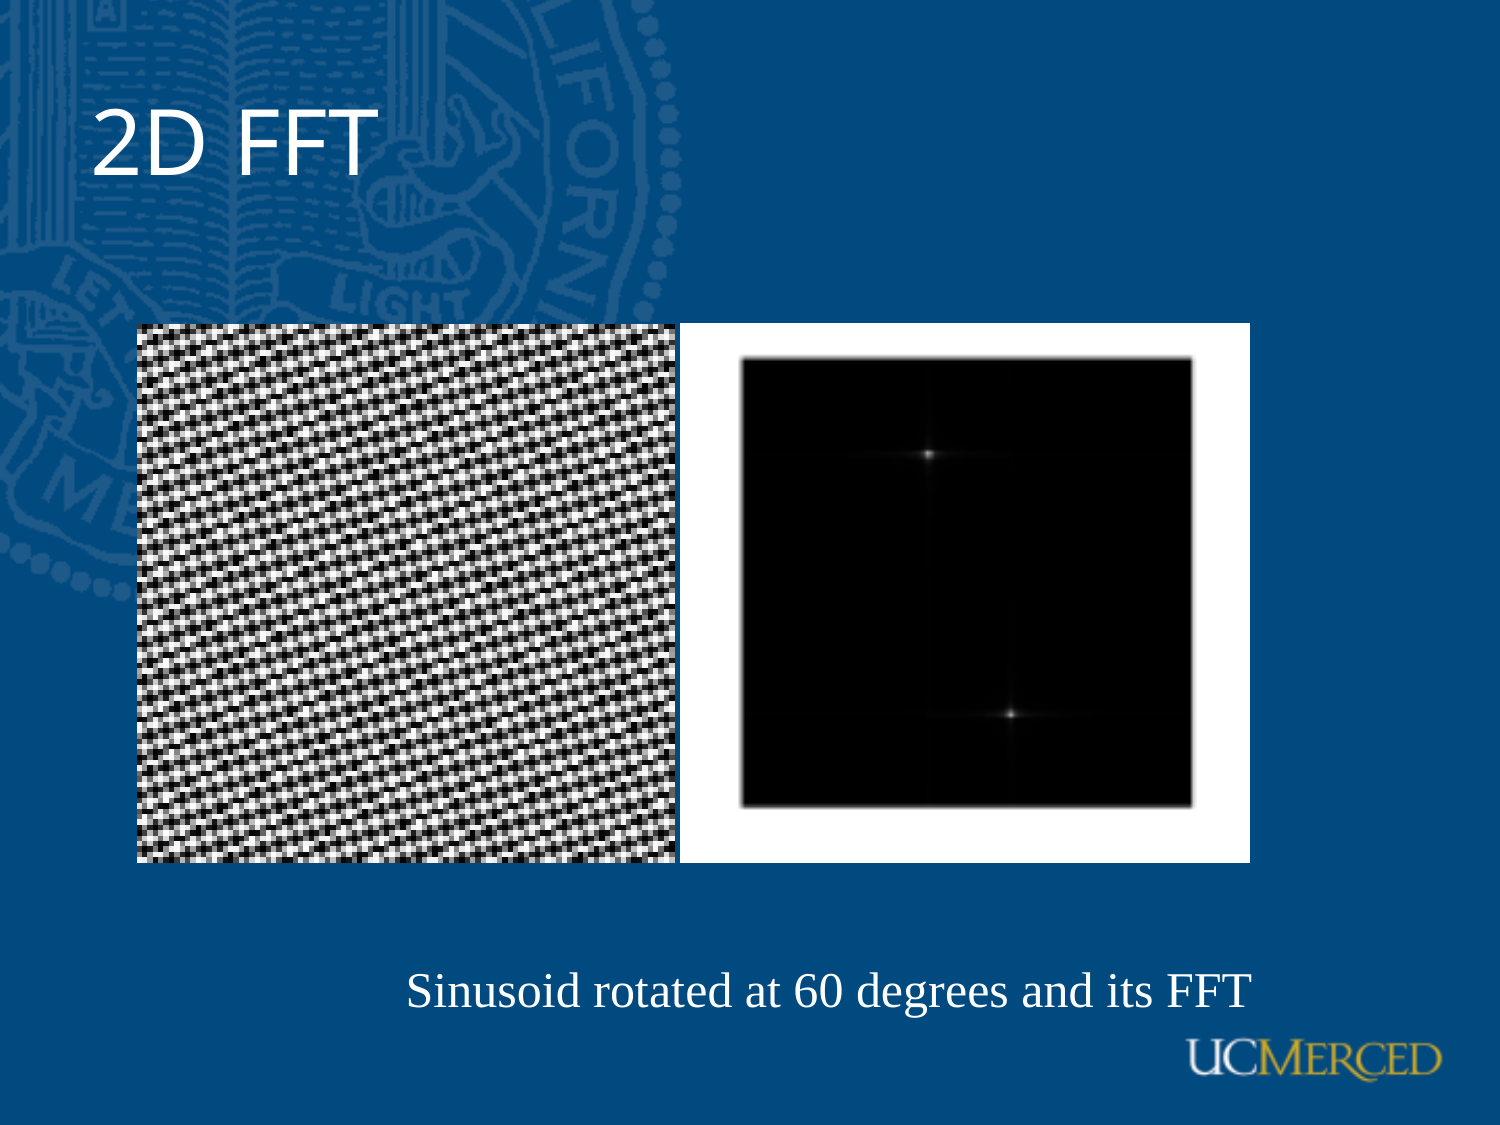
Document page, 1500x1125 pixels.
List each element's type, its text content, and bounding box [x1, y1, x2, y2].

picture [0, 0, 1500, 1125]
text_box Sinusoid rotated at 60 degrees and its FFT [390, 949, 1268, 1025]
title 2D FFT [75, 45, 1425, 233]
